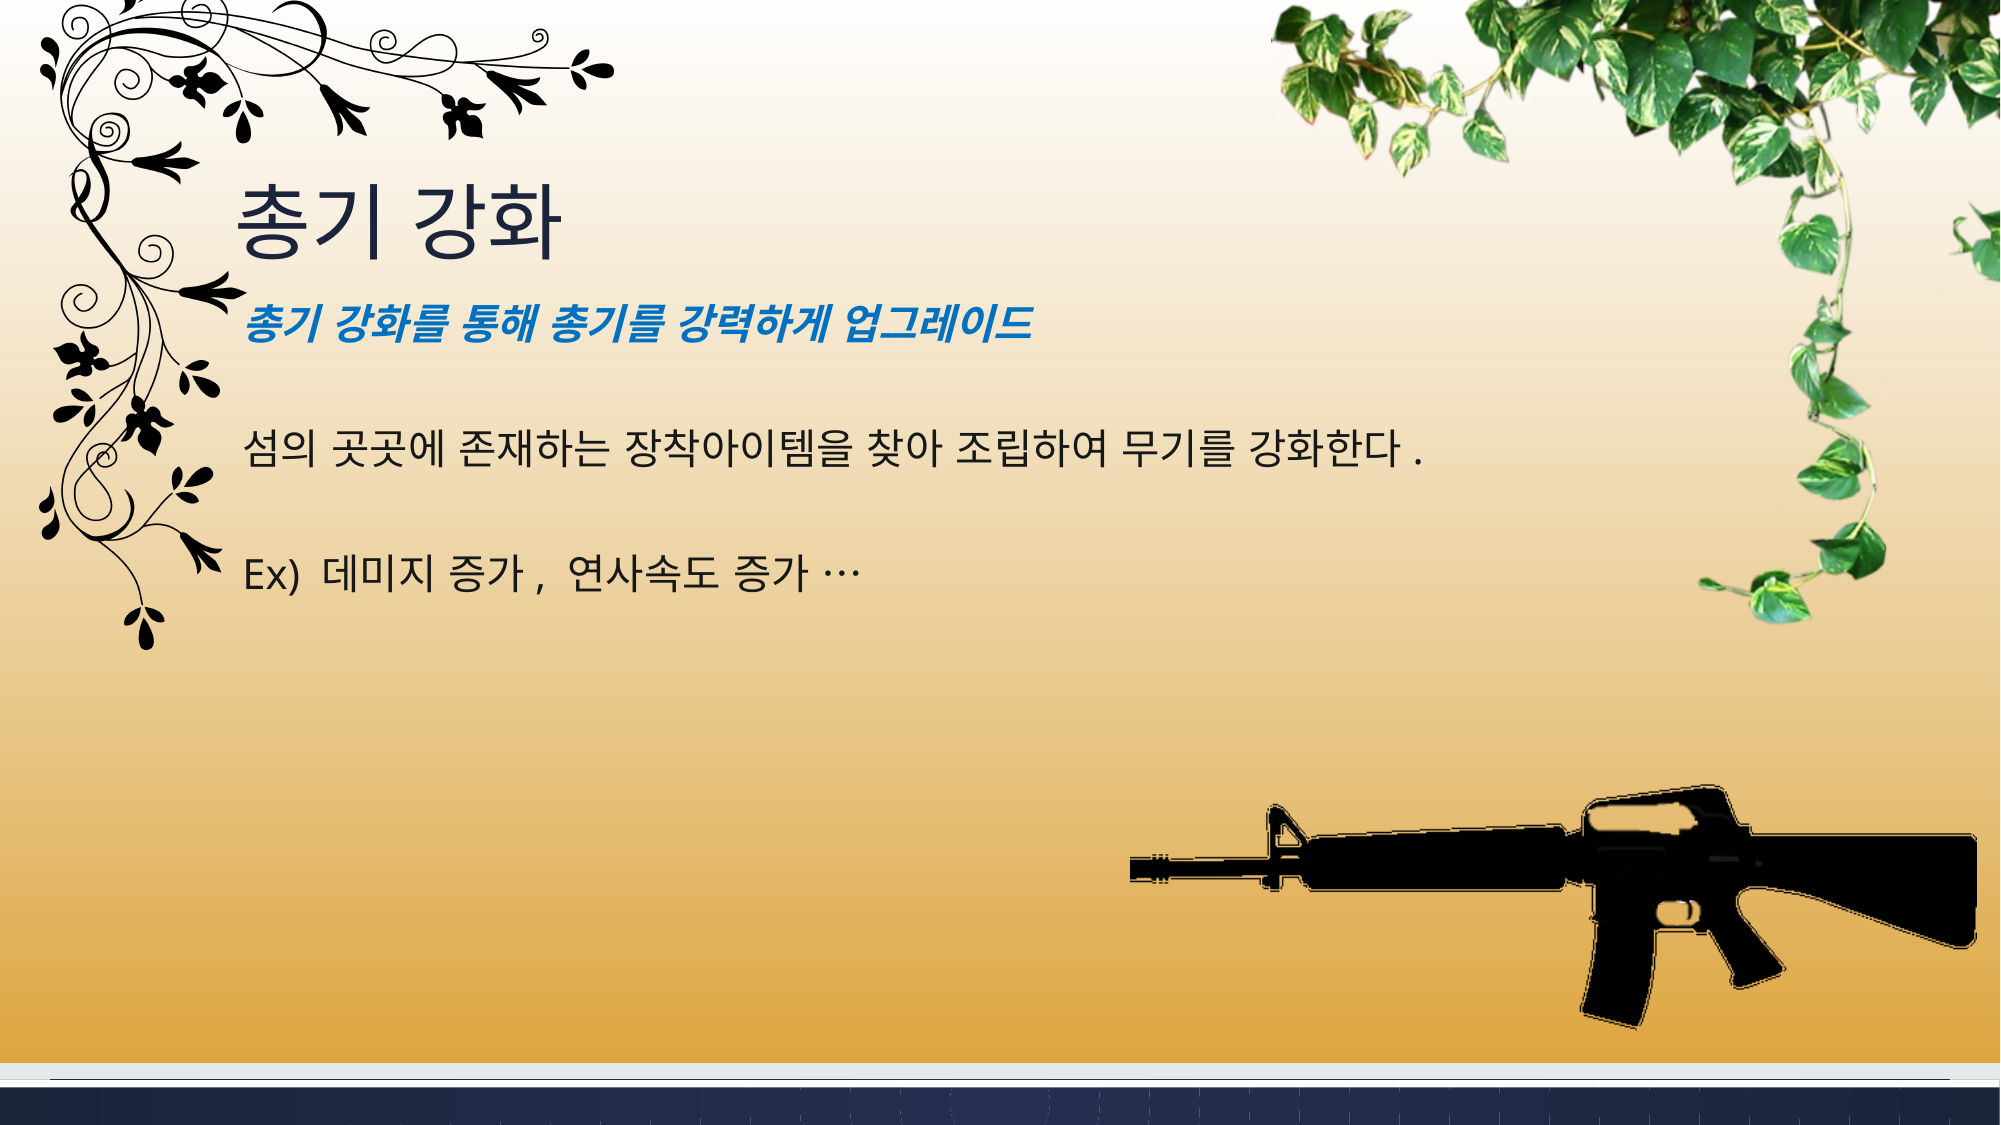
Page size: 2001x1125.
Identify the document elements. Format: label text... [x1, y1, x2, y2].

list 총기 강화를 통해 총기를 강력하게 업그레이드 섬의 곳곳에 존재하는 장착아이템을 찾아 조립하여 무기를 강화한다. Ex) 데미지 증가, 연사속도 증가 … [219, 311, 1662, 990]
title 총기 강화 [219, 76, 1780, 279]
picture [1129, 684, 1977, 1125]
